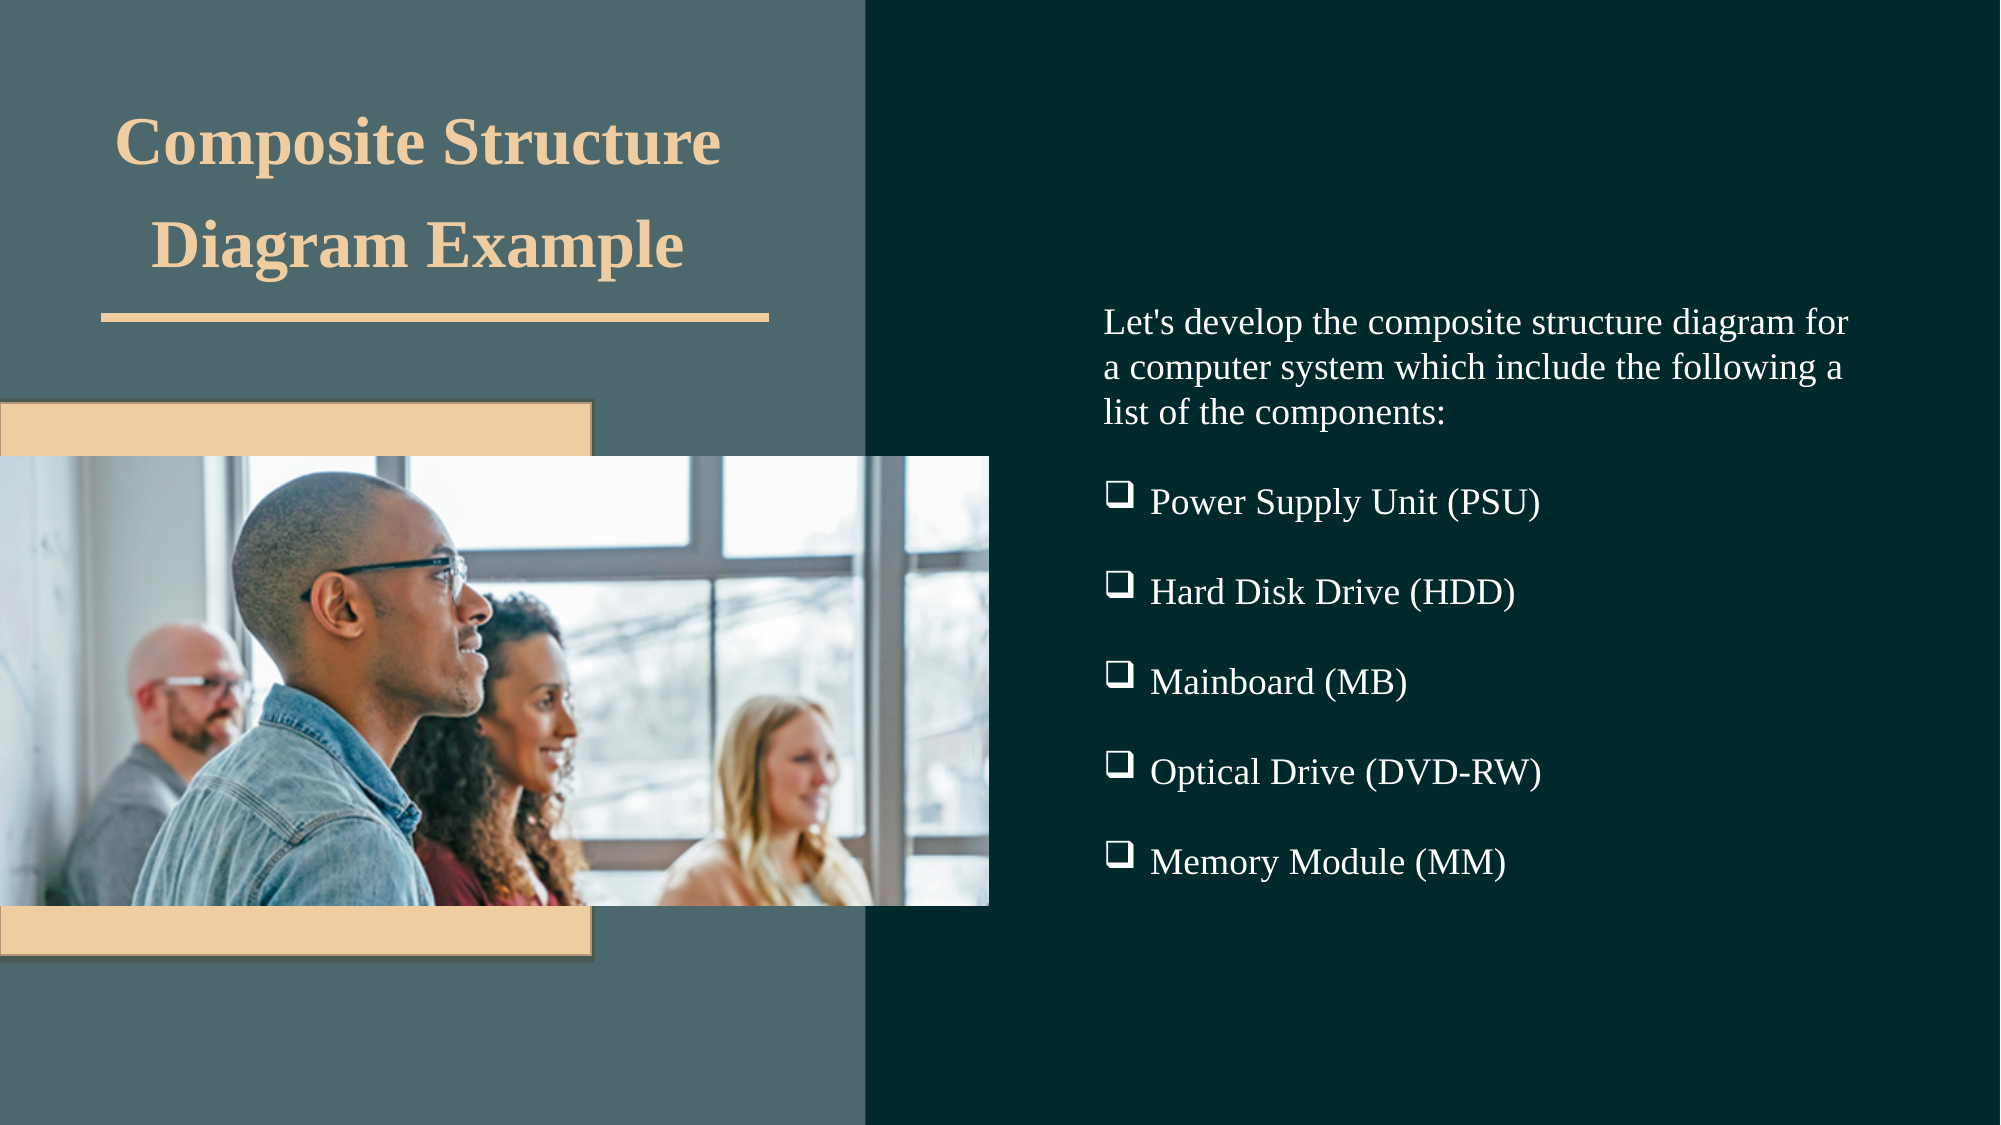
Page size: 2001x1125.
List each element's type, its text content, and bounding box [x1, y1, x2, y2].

text_box Let's develop the composite structure diagram for a computer system which include the following a list of the components: Power Supply Unit (PSU) Hard Disk Drive (HDD) Mainboard (MB) Optical Drive (DVD-RW) Memory Module (MM) [1088, 289, 1879, 890]
text_box [0, 906, 864, 1125]
text_box Composite Structure Diagram Example [35, 66, 802, 291]
text_box [0, 402, 592, 456]
text_box [0, 906, 592, 956]
text_box [864, 0, 2000, 1125]
text_box [0, 0, 864, 456]
picture [0, 456, 989, 906]
